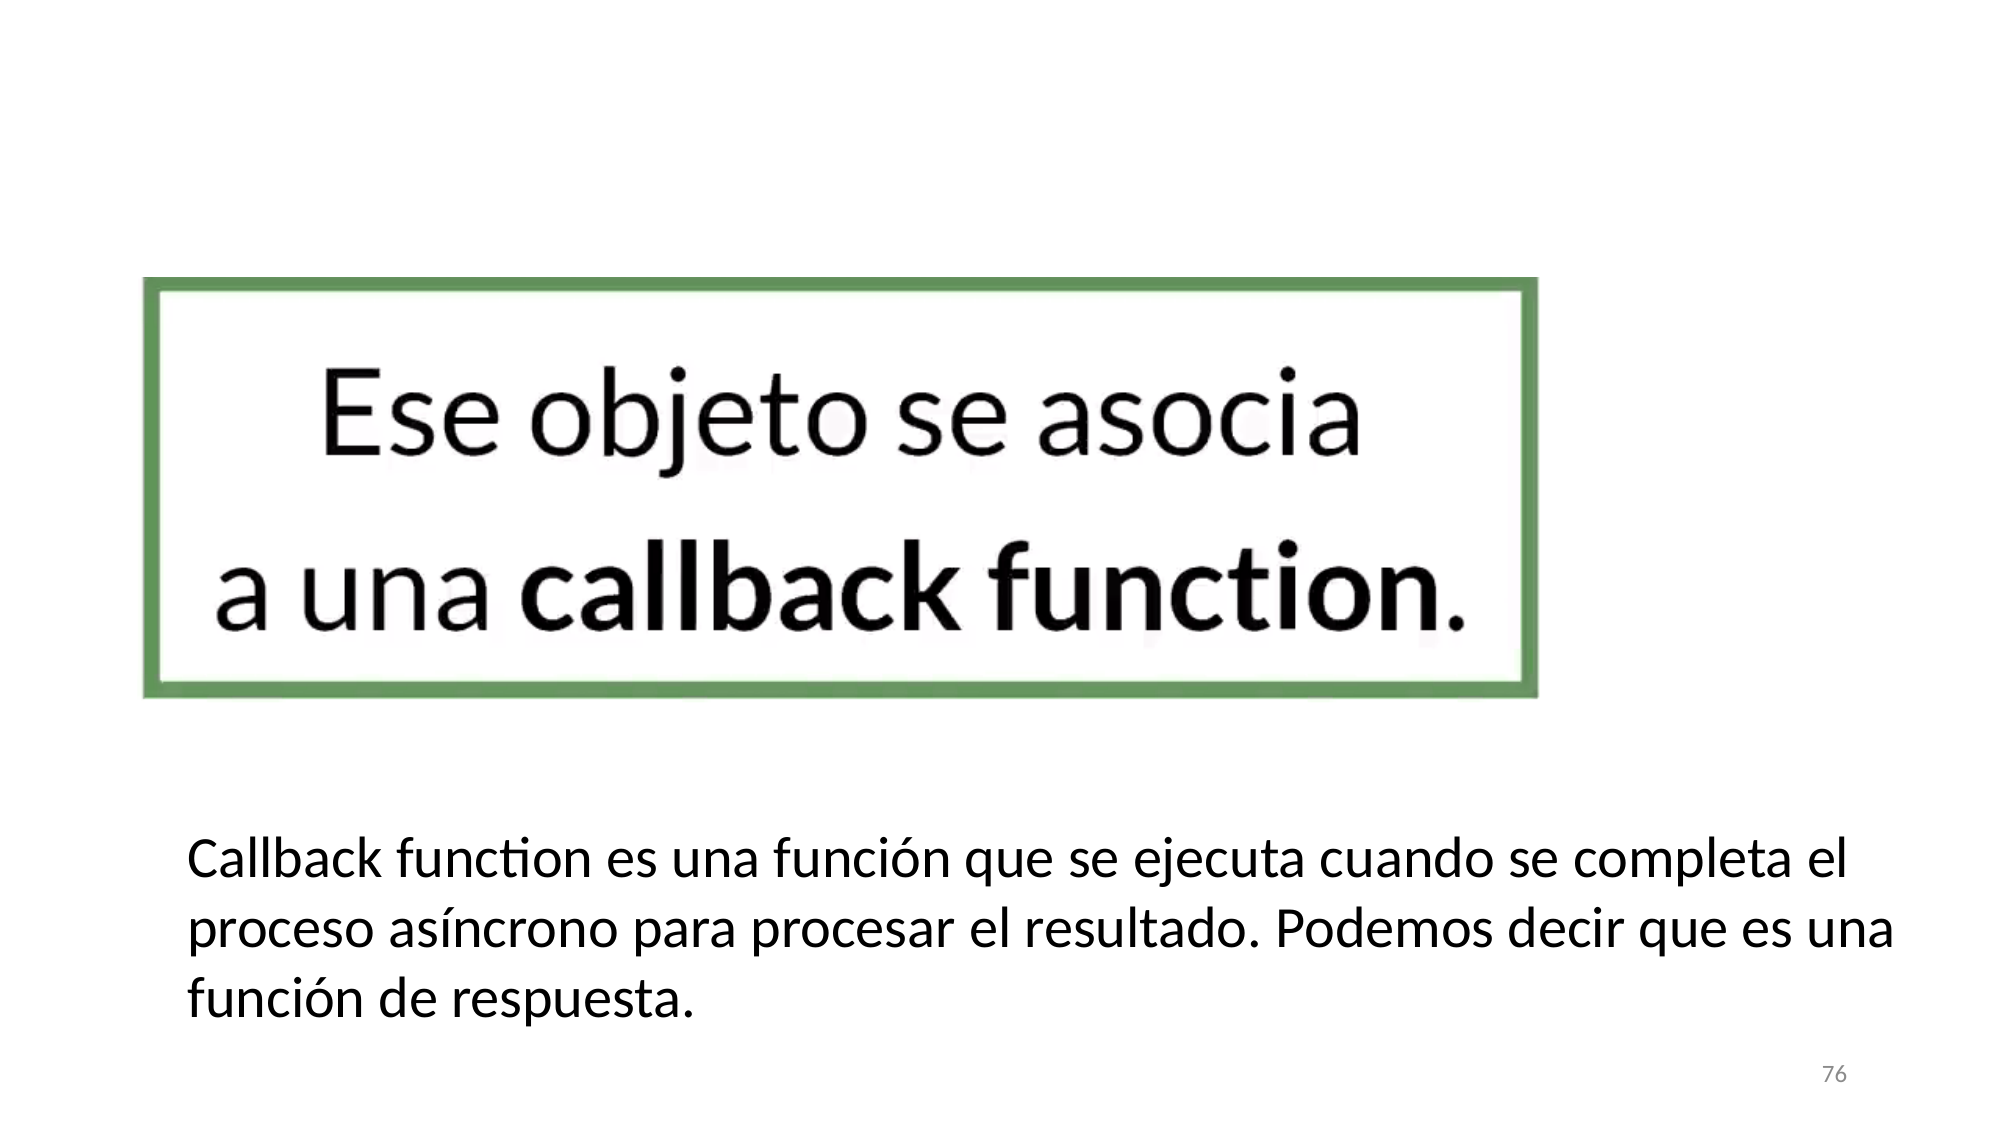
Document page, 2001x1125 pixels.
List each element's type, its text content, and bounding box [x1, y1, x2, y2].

text_box Callback function es una función que se ejecuta cuando se completa el proceso asíncrono para procesar el resultado. Podemos decir que es una función de respuesta. [172, 811, 1919, 1037]
picture [137, 277, 1541, 718]
slide_number 76 [1412, 1042, 1863, 1103]
